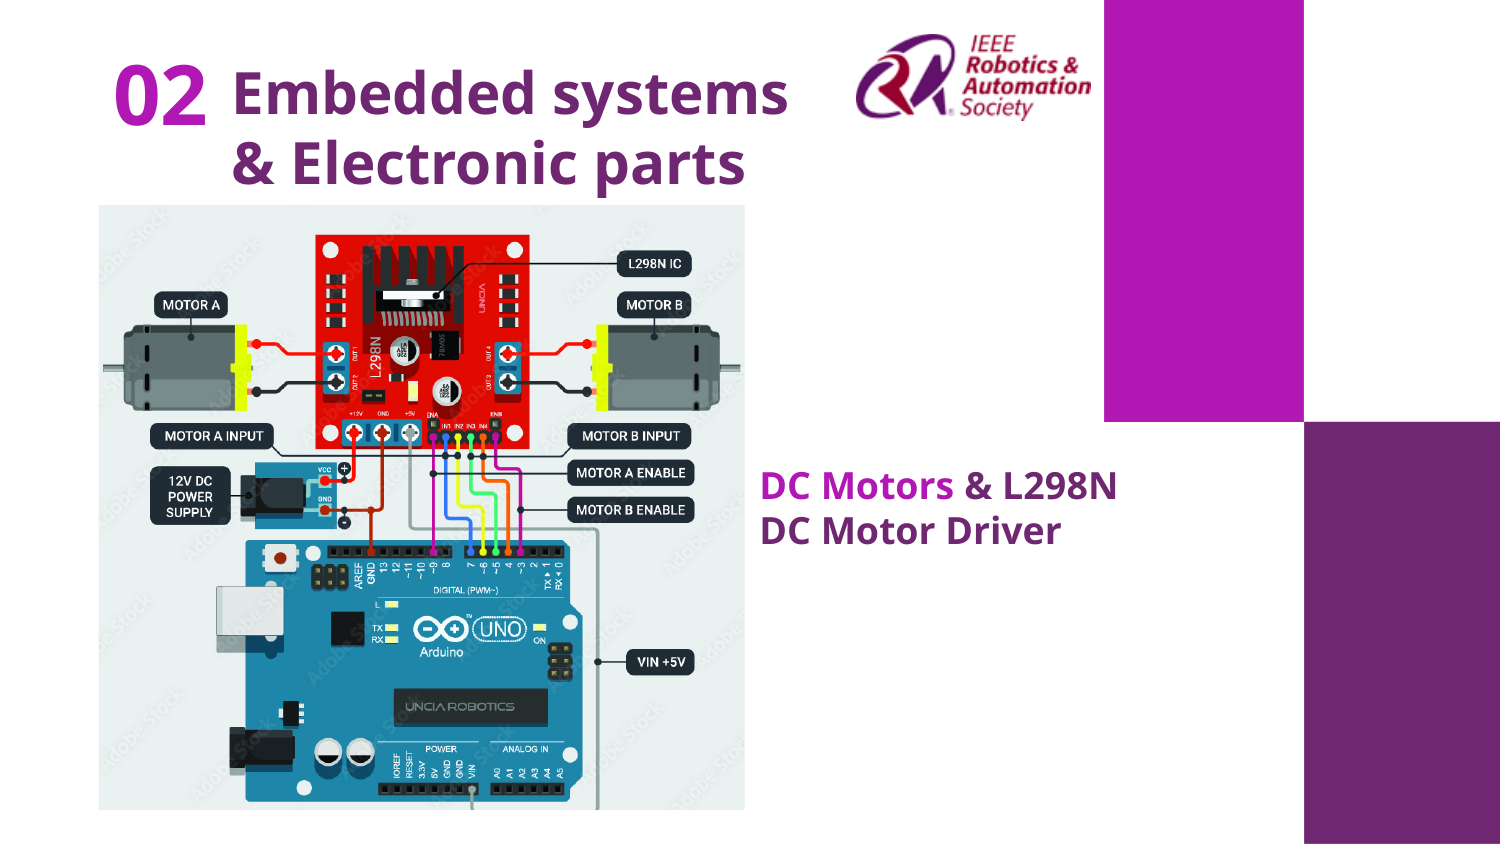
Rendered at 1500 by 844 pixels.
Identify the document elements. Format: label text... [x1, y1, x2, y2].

picture [855, 34, 1091, 121]
text_box [1104, 0, 1304, 422]
text_box [1304, 421, 1500, 844]
text_box 02 [98, 34, 294, 149]
picture [98, 205, 745, 810]
text_box Embedded systems & Electronic parts [217, 48, 857, 204]
text_box DC Motors & L298N DC Motor Driver [750, 454, 1171, 560]
